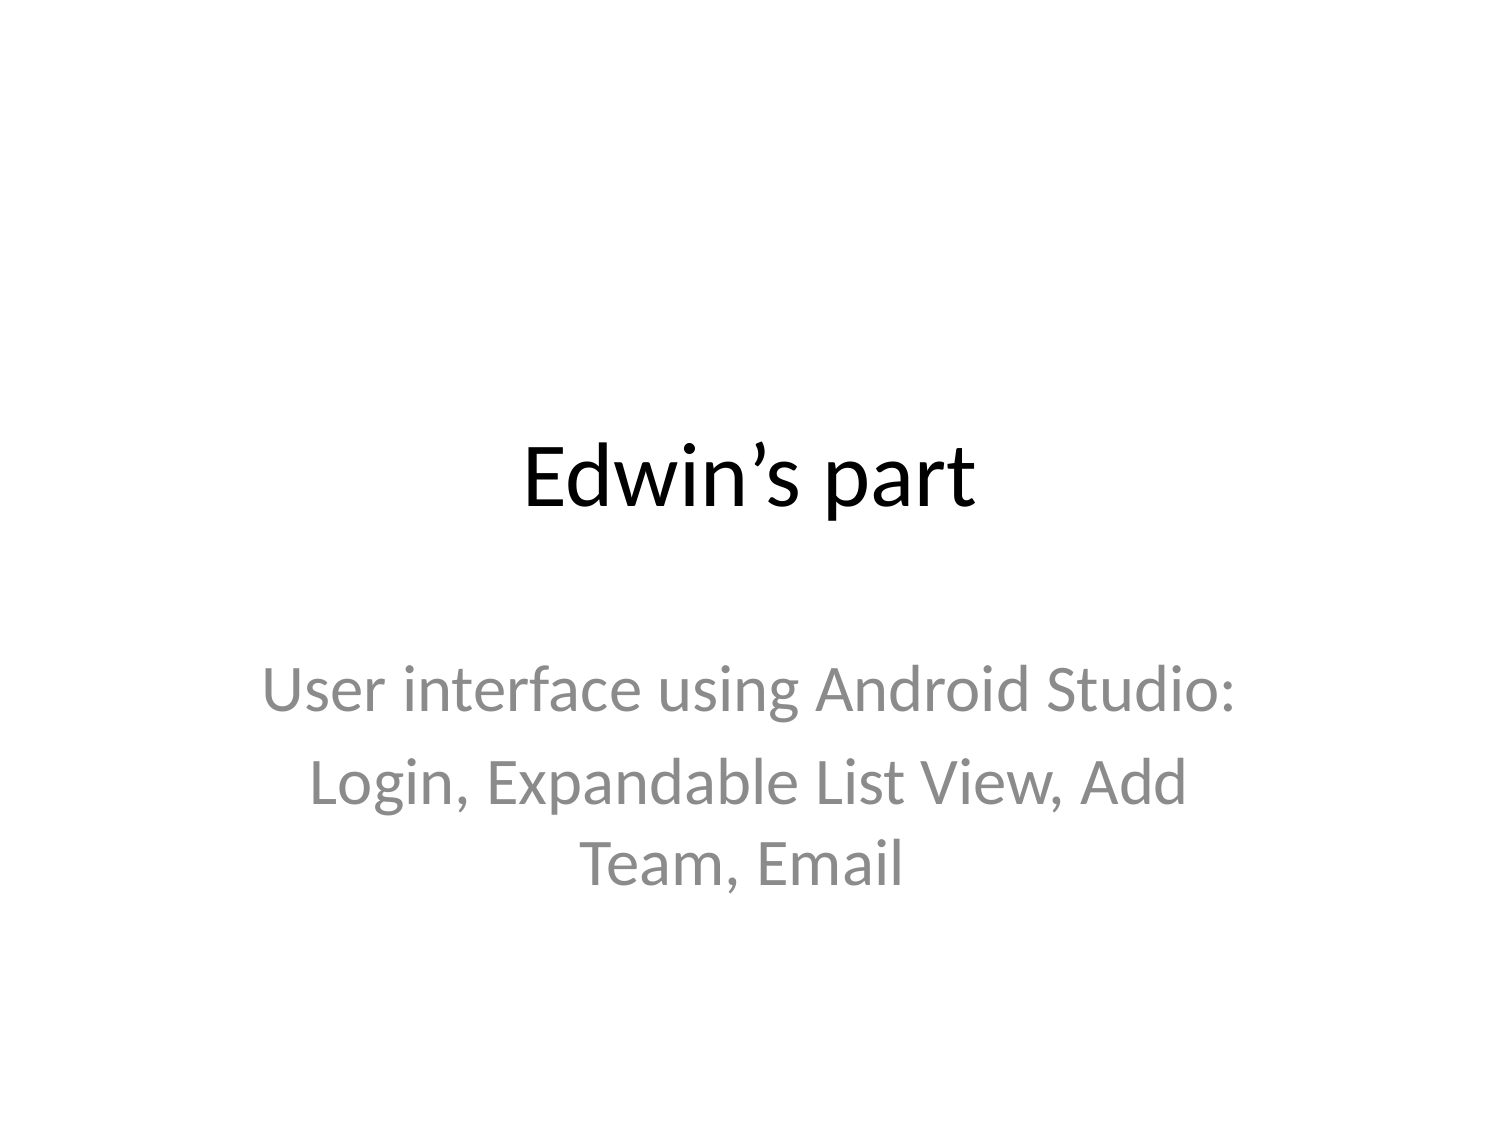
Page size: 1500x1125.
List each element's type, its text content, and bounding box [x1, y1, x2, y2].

subtitle User interface using Android Studio: Login, Expandable List View, Add Team, Email [225, 637, 1275, 925]
title Edwin’s part [112, 349, 1388, 591]
